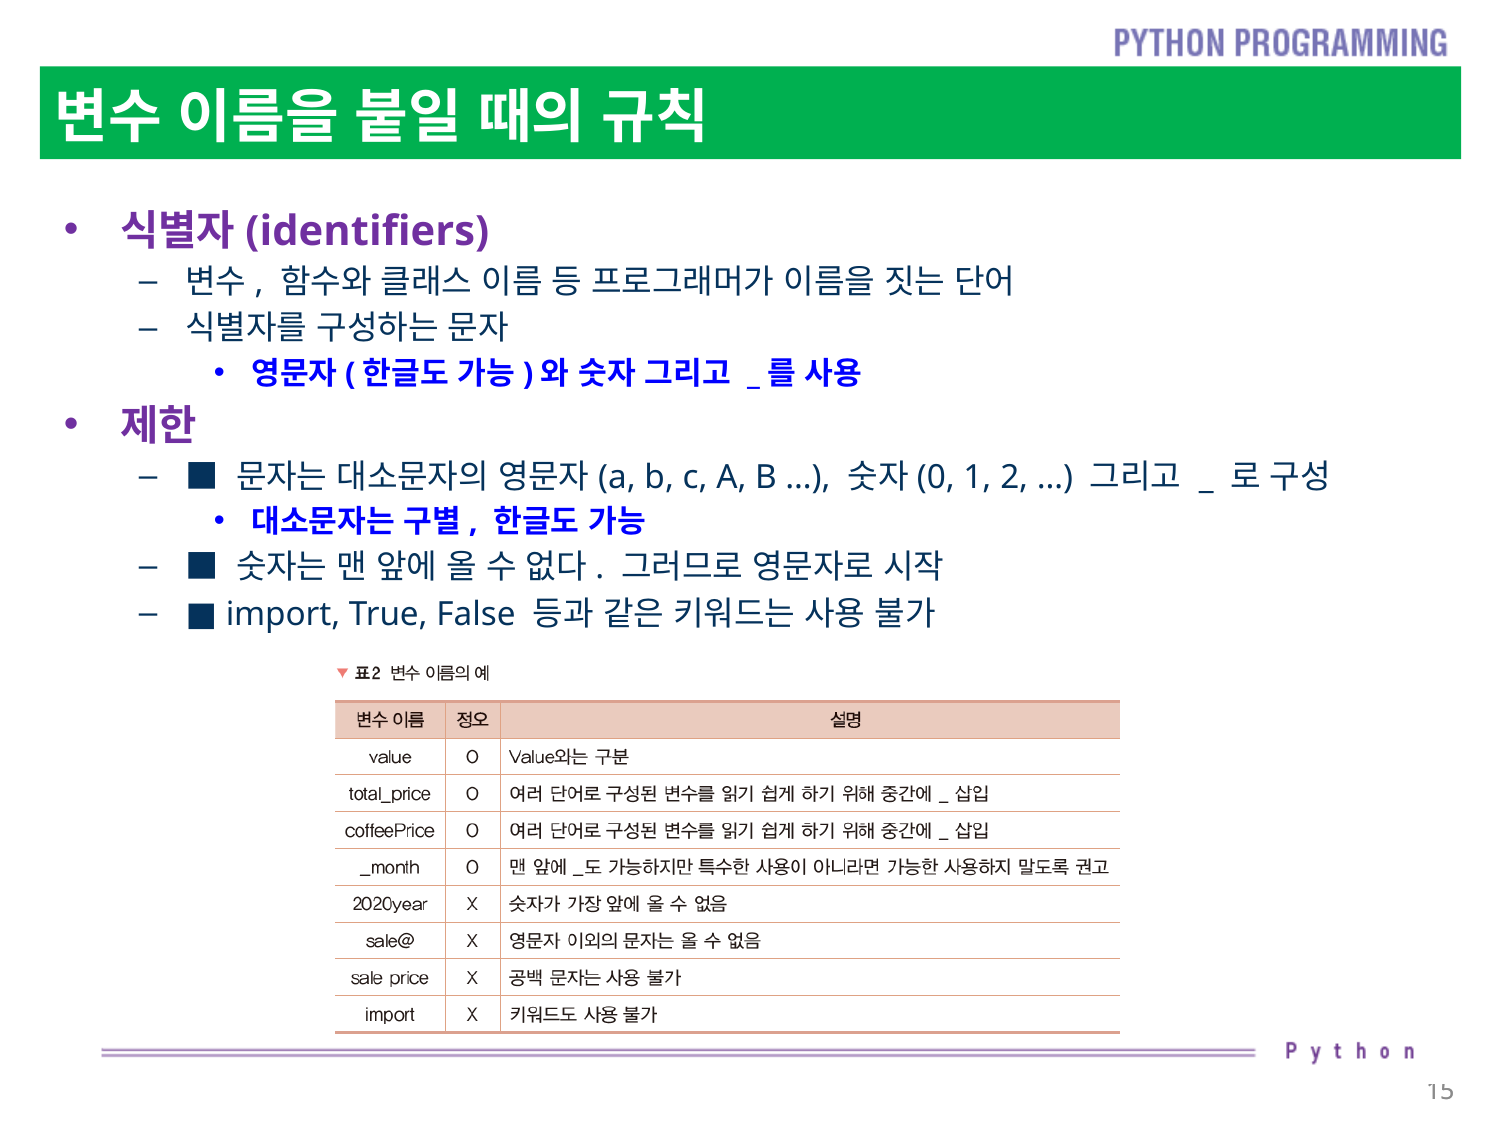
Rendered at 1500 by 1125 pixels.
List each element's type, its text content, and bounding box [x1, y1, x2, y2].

title 변수 이름을 붙일 때의 규칙 [39, 76, 1444, 152]
picture [18, 656, 1483, 1084]
picture [1106, 13, 1462, 66]
slide_number 15 [1119, 1071, 1470, 1112]
list 식별자(identifiers) 변수, 함수와 클래스 이름 등 프로그래머가 이름을 짓는 단어 식별자를 구성하는 문자 영문자(한글도 가능)와 숫자 그리고 _를 사용 제한 ■ 문자는 대소문자의 영문자(a, b, c, A, B …), 숫자(0, 1, 2, …) 그리고 _ 로 구성 대소문자는 구별, 한글도 가능 ■ 숫자는 맨 앞에 올 수 없다. 그러므로 영문자로 시작 ■ import, True, False 등과 같은 키워드는 사용 불가 [48, 195, 1461, 1041]
